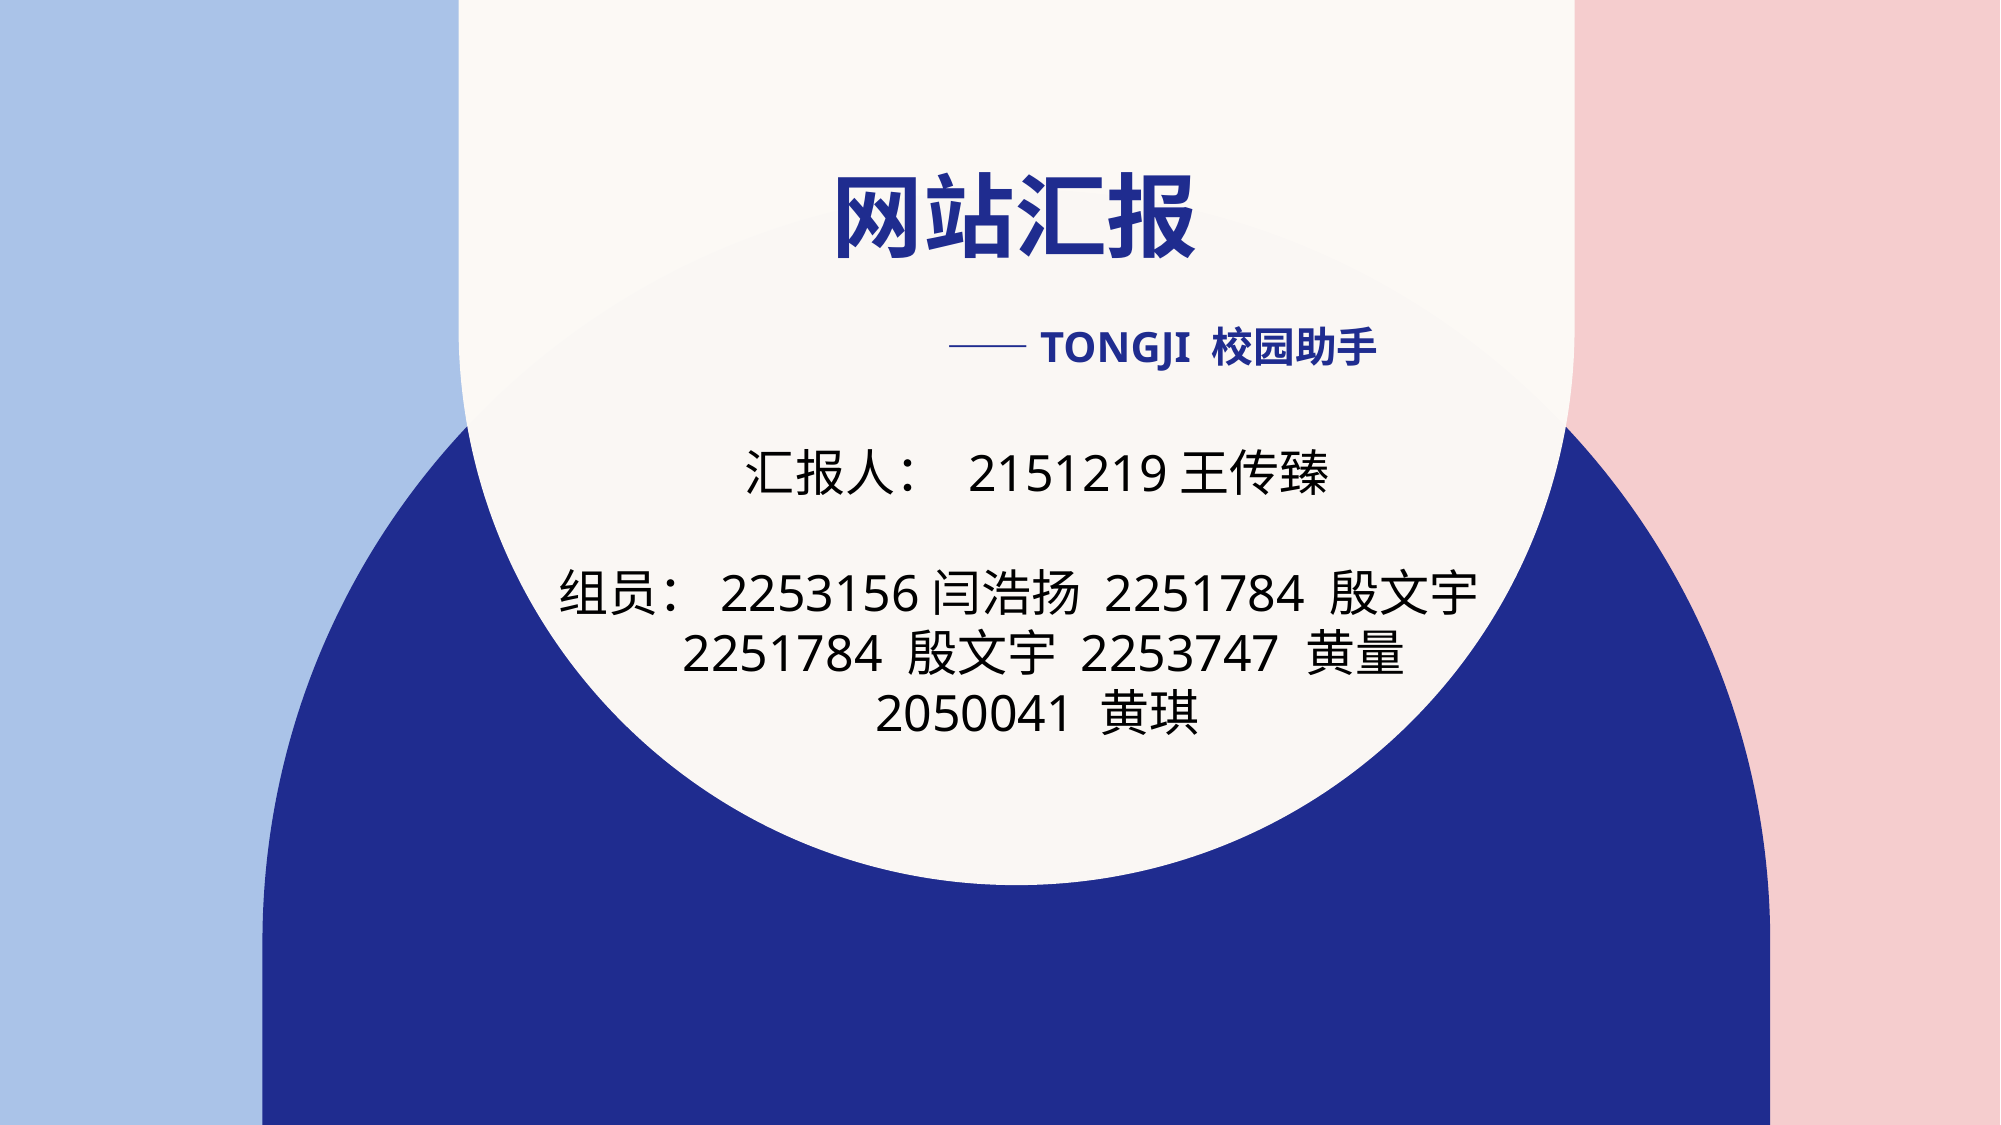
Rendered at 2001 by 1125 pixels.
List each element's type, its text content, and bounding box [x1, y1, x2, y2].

subtitle 汇报人： 2151219王传臻 组员：2253156闫浩扬 2251784 殷文宇 2251784 殷文宇 2253747 黄量 2050041 黄琪 [558, 441, 1517, 984]
title 网站汇报 ——Tongji 校园助手 [477, 167, 1554, 398]
